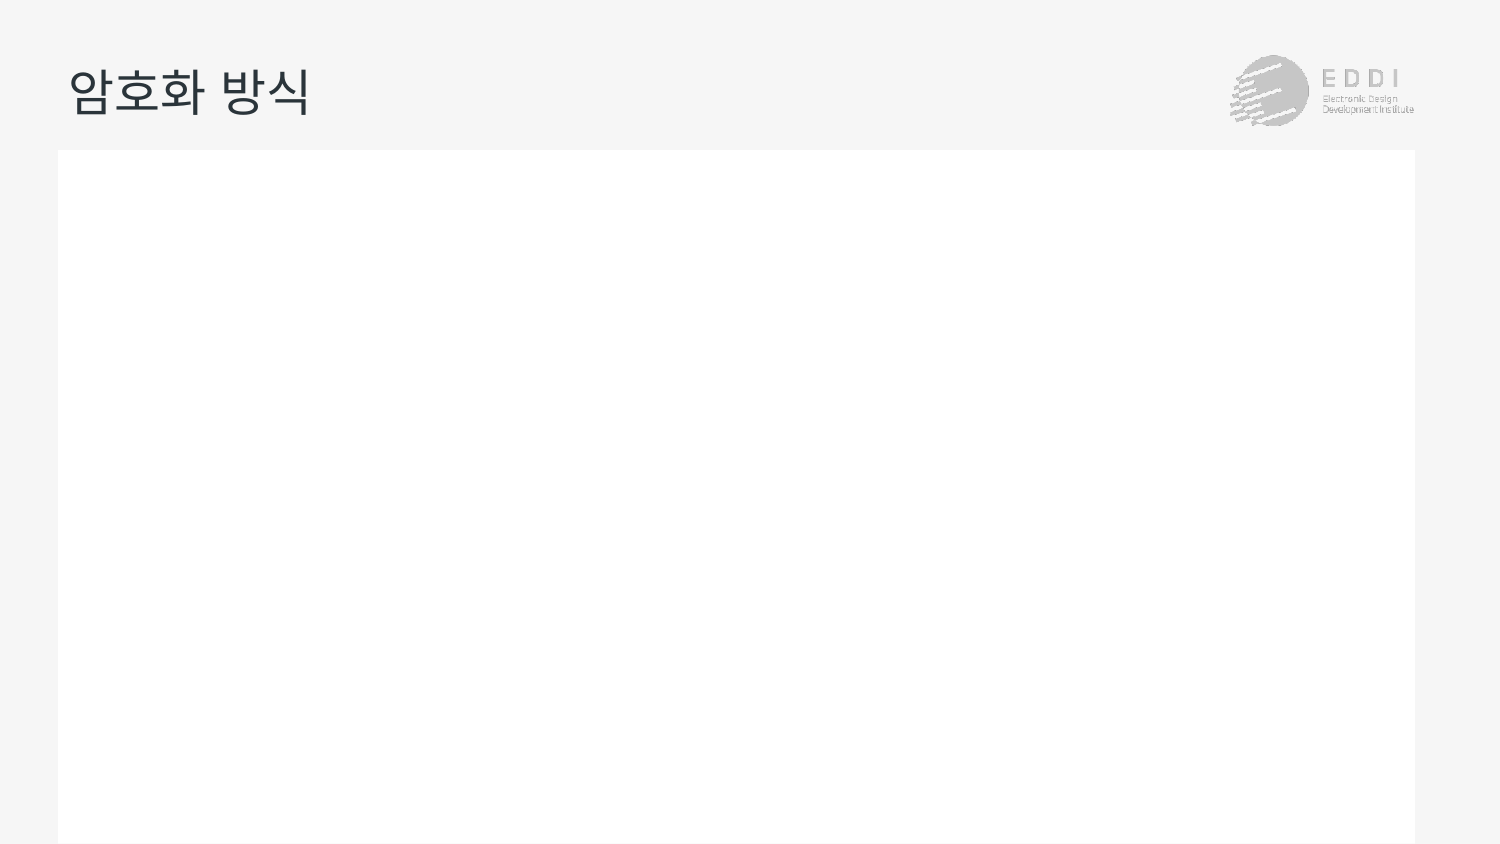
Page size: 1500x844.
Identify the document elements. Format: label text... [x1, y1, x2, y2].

picture [1226, 0, 1417, 186]
title 암호화 방식 [53, 32, 951, 151]
